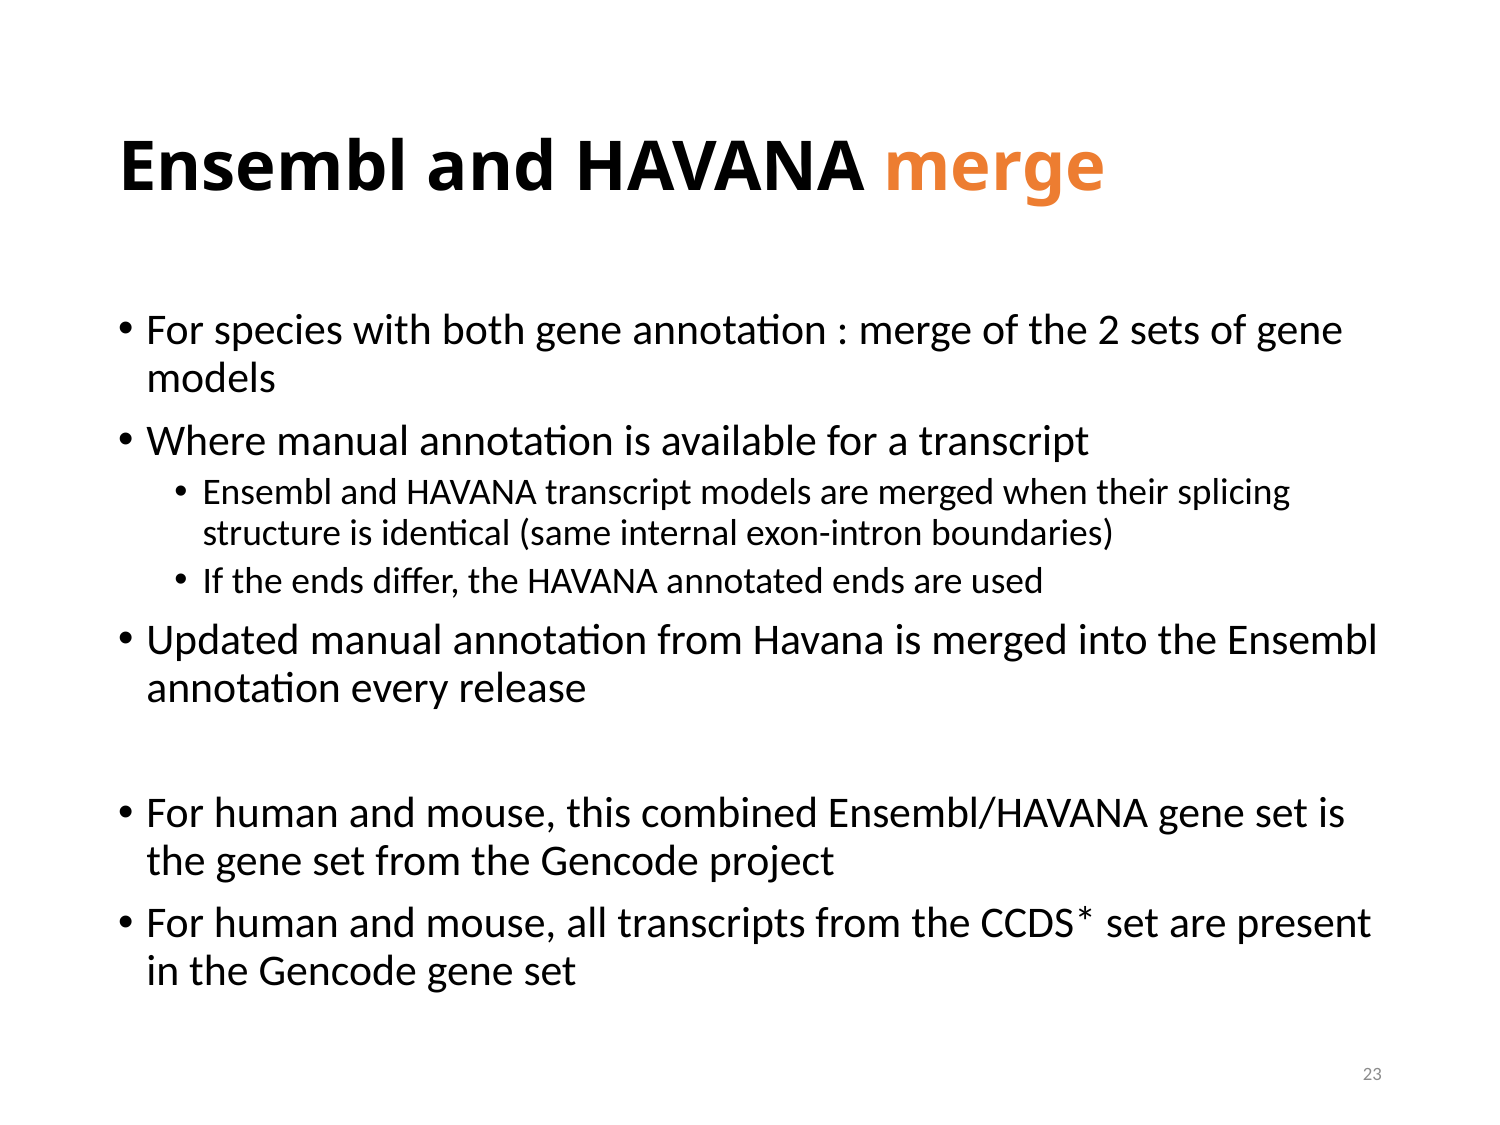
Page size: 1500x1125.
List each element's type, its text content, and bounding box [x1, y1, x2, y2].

title Ensembl and HAVANA merge [103, 59, 1397, 278]
slide_number 23 [1059, 1042, 1397, 1103]
list For species with both gene annotation : merge of the 2 sets of gene models Where manual annotation is available for a transcript Ensembl and HAVANA transcript models are merged when their splicing structure is identical (same internal exon-intron boundaries) If the ends differ, the HAVANA annotated ends are used Updated manual annotation from Havana is merged into the Ensembl annotation every release For human and mouse, this combined Ensembl/HAVANA gene set is the gene set from the Gencode project For human and mouse, all transcripts from the CCDS* set are present in the Gencode gene set [103, 299, 1397, 1014]
